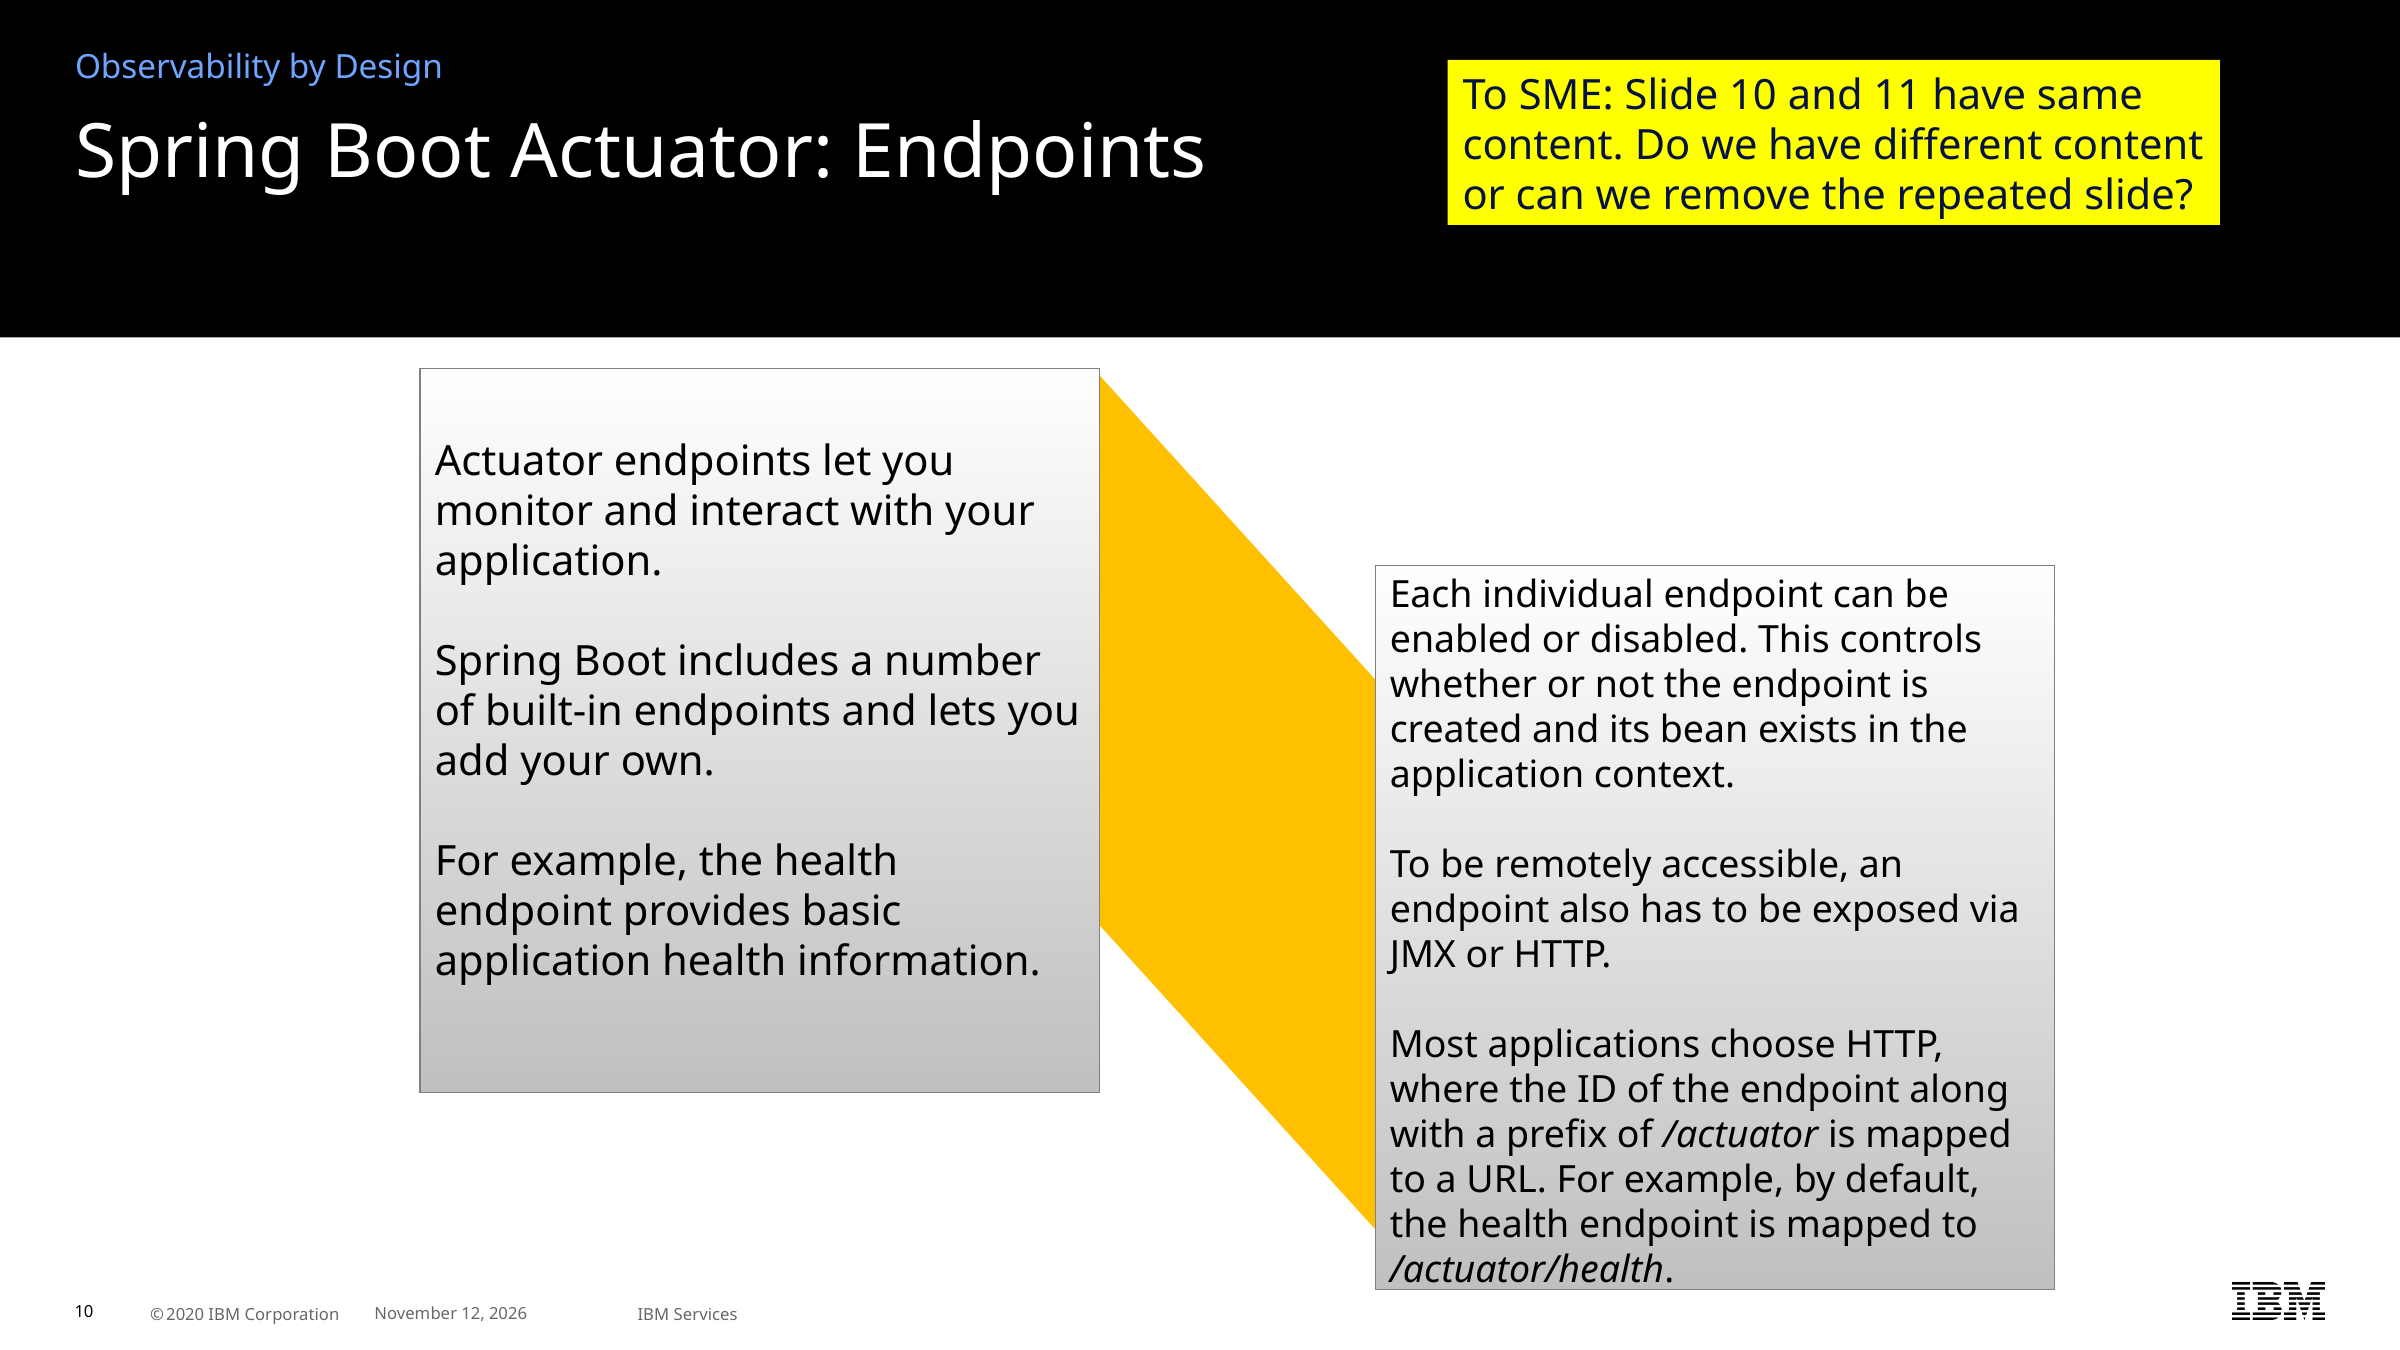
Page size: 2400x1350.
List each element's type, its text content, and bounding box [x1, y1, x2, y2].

title Spring Boot Actuator: Endpoints [75, 112, 2325, 300]
picture [2232, 1282, 2325, 1320]
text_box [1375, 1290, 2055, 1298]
text_box To SME: Slide 10 and 11 have same content. Do we have different content or can we remove the repeated slide? [1446, 59, 2221, 226]
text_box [419, 368, 2055, 1290]
list Observability by Design [75, 43, 1155, 89]
